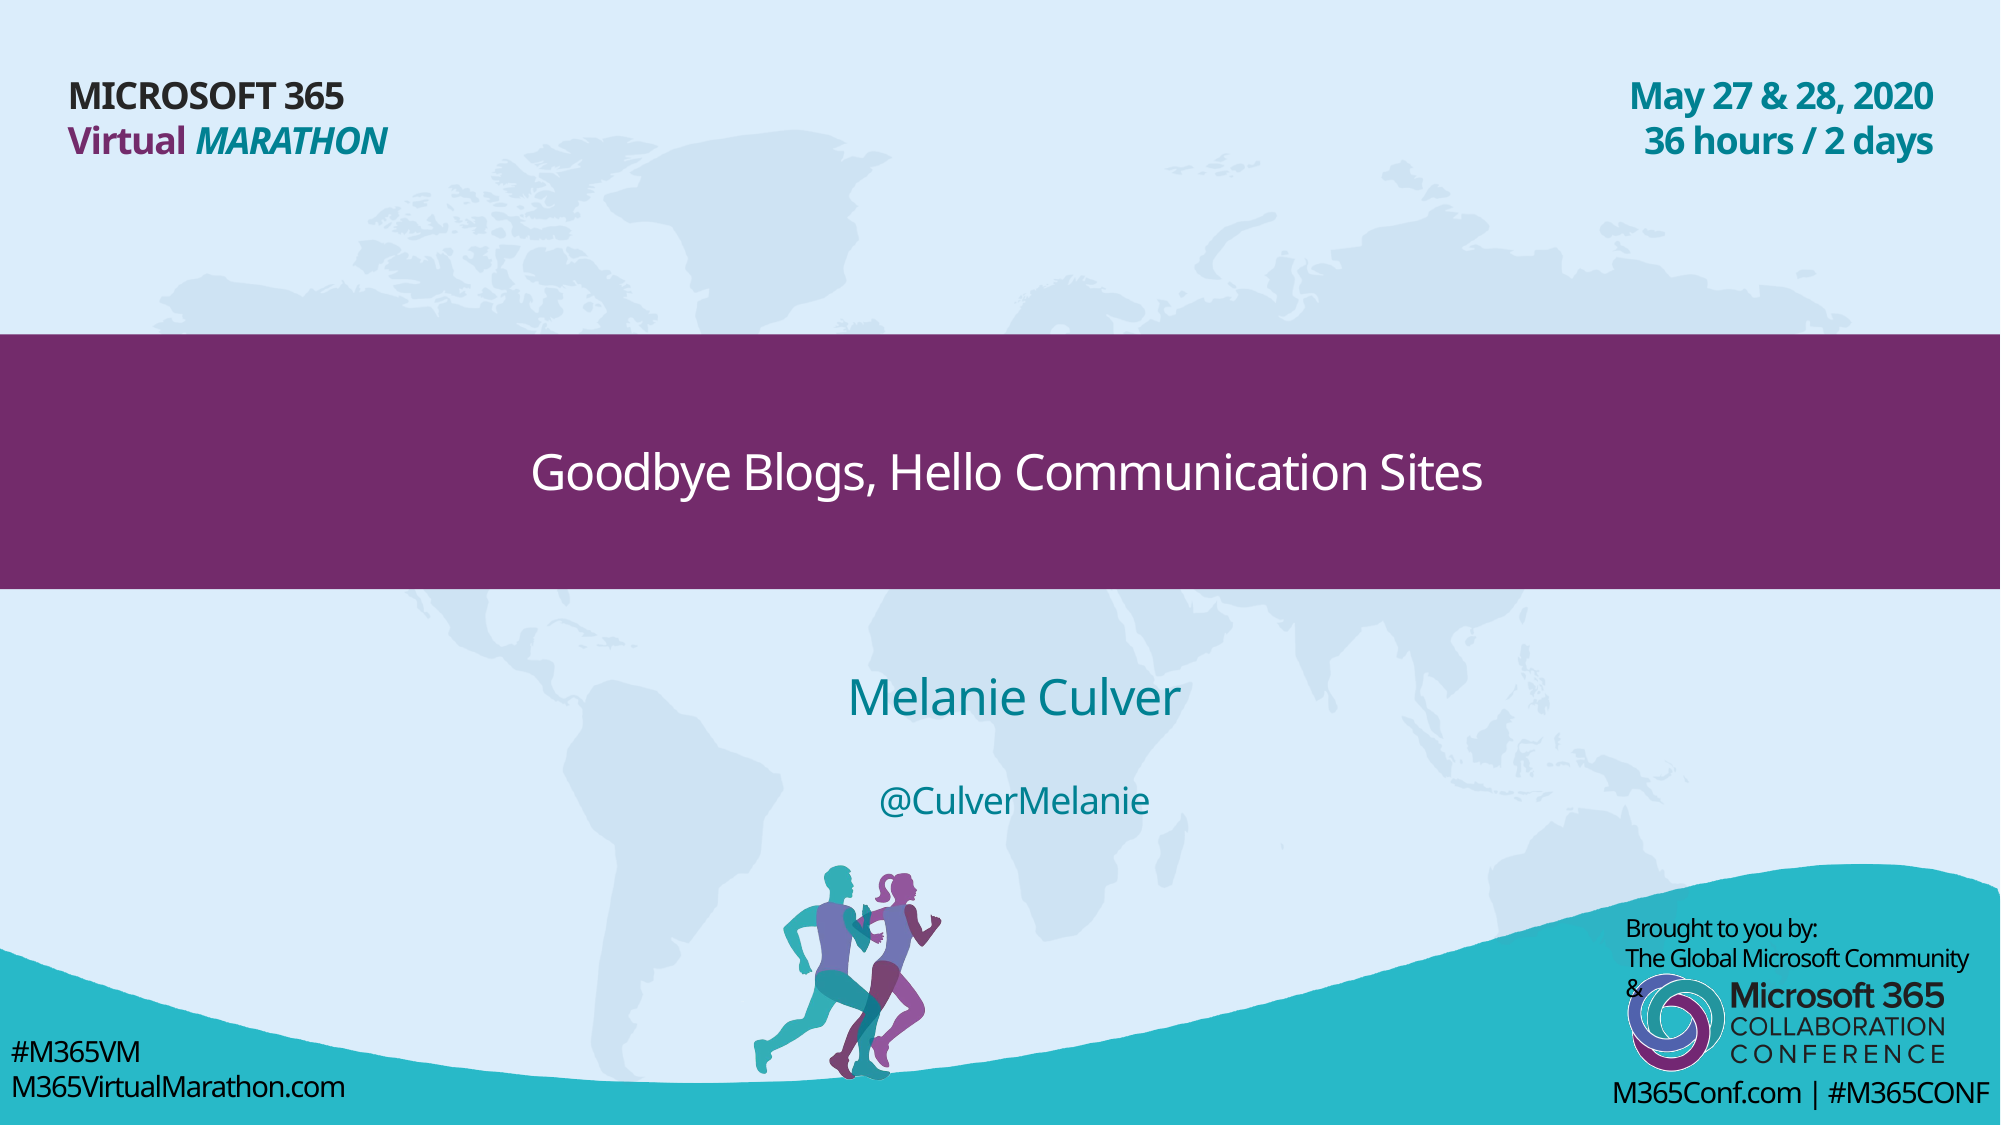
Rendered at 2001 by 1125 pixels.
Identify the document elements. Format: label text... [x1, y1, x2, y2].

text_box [1625, 912, 1986, 1110]
text_box Melanie Culver @CulverMelanie​ [0, 622, 2000, 873]
picture [0, 0, 2001, 1125]
text_box #M365VM M365VirtualMarathon.com [10, 1033, 347, 1104]
text_box Goodbye Blogs, Hello Communication Sites [0, 334, 2000, 596]
